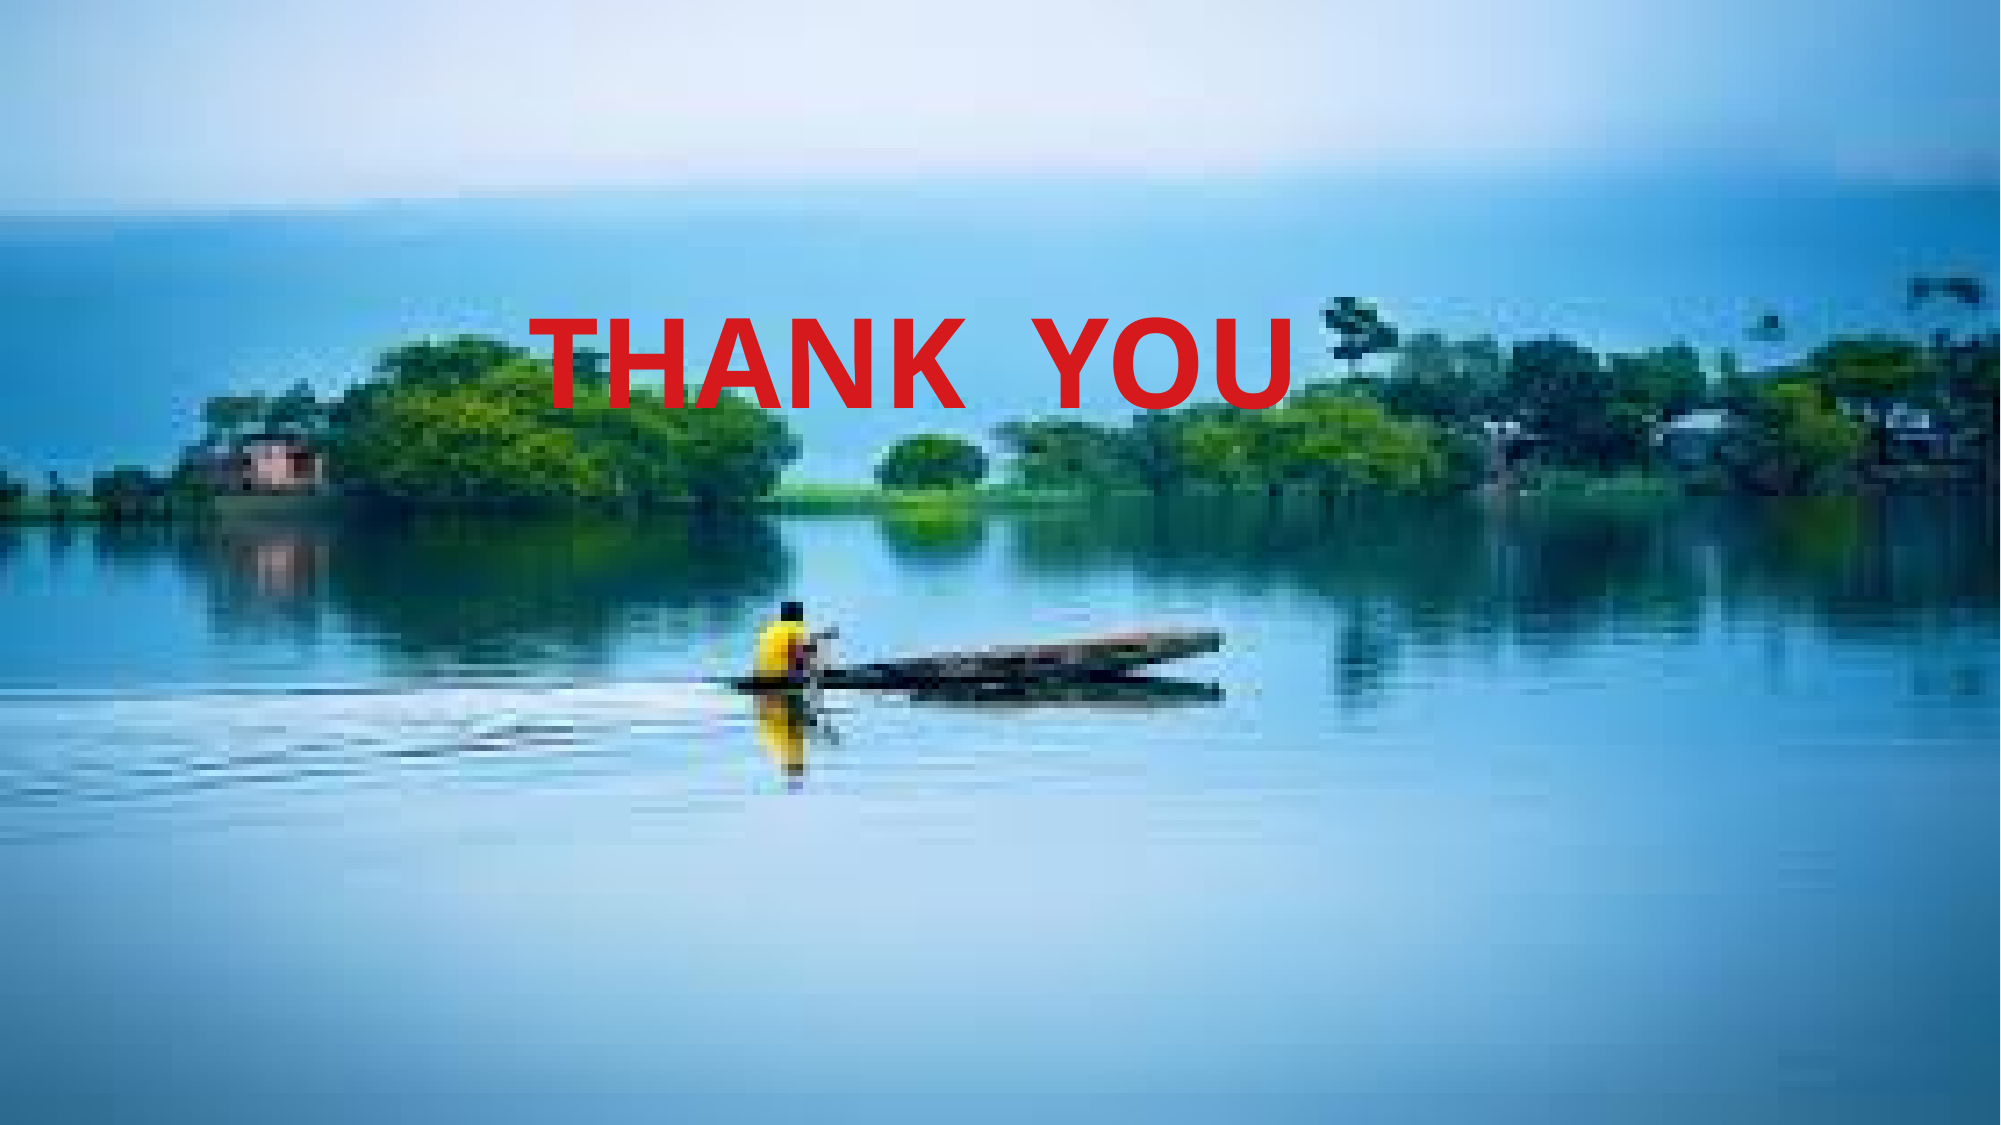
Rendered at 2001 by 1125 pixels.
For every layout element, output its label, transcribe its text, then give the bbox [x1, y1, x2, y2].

list THANK YOU [512, 293, 1450, 528]
